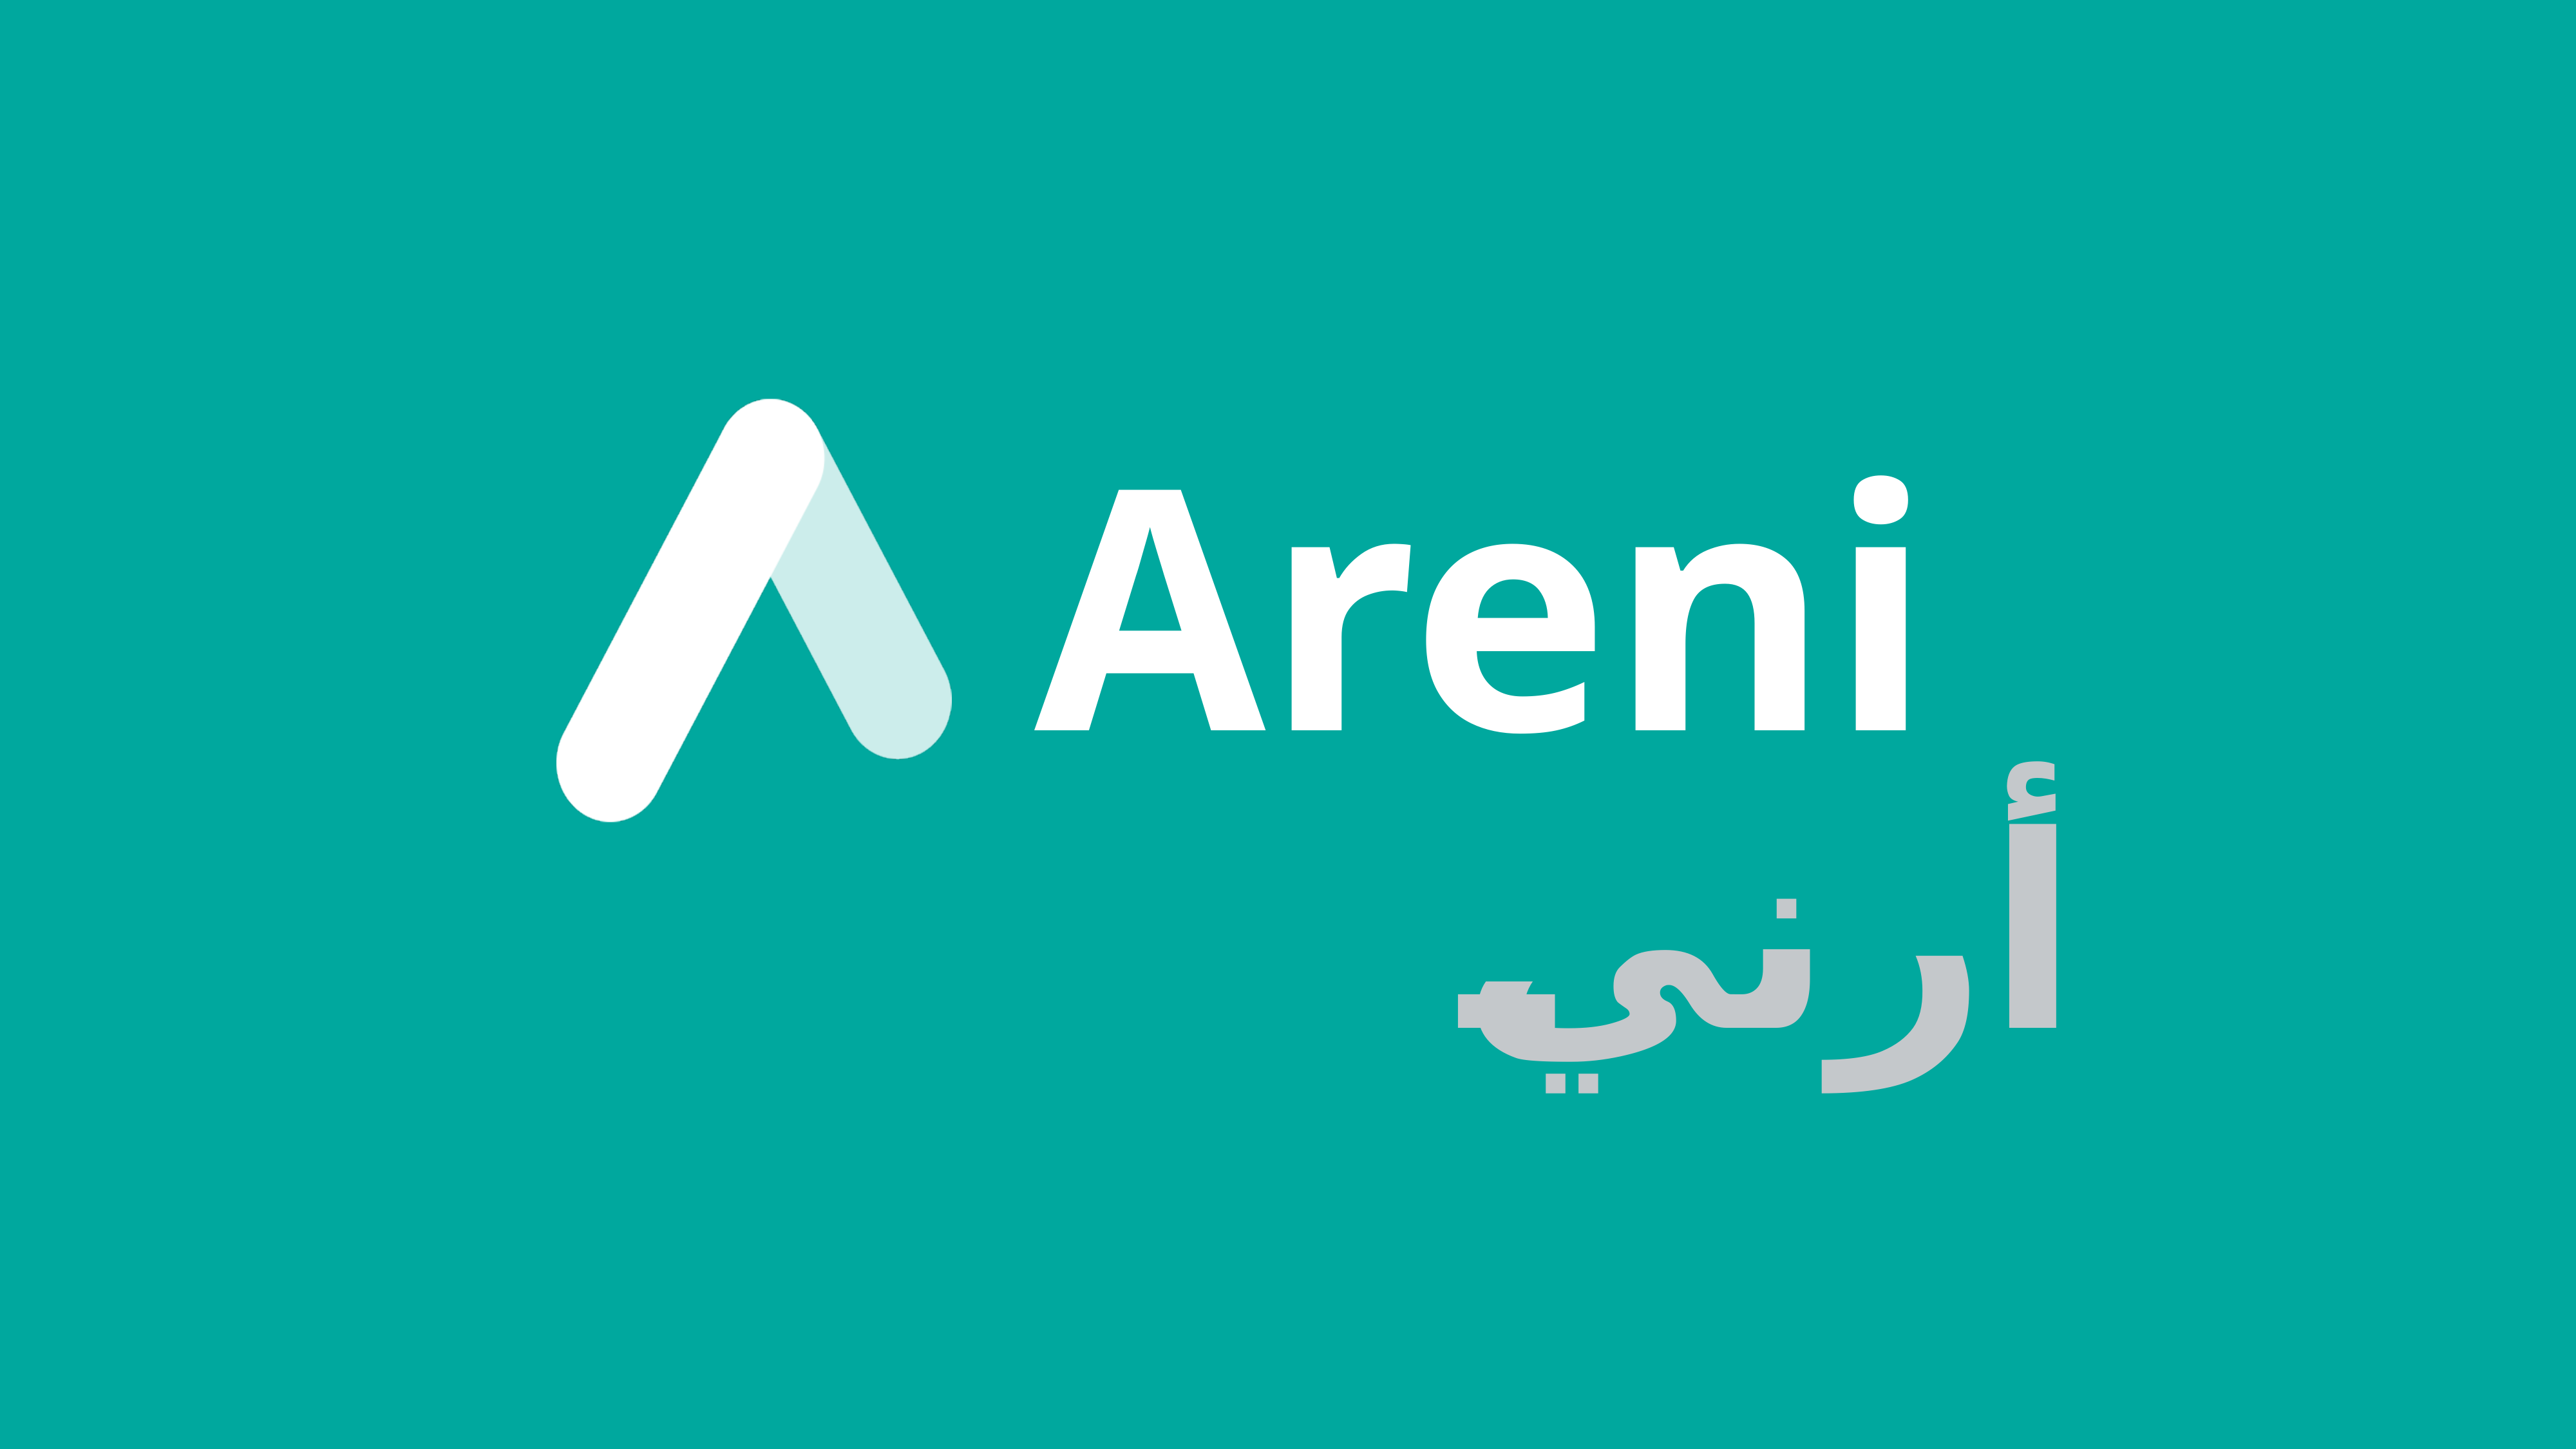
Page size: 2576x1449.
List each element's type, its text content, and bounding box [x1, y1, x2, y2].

text_box أرني [1337, 754, 2203, 1088]
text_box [556, 395, 2009, 829]
